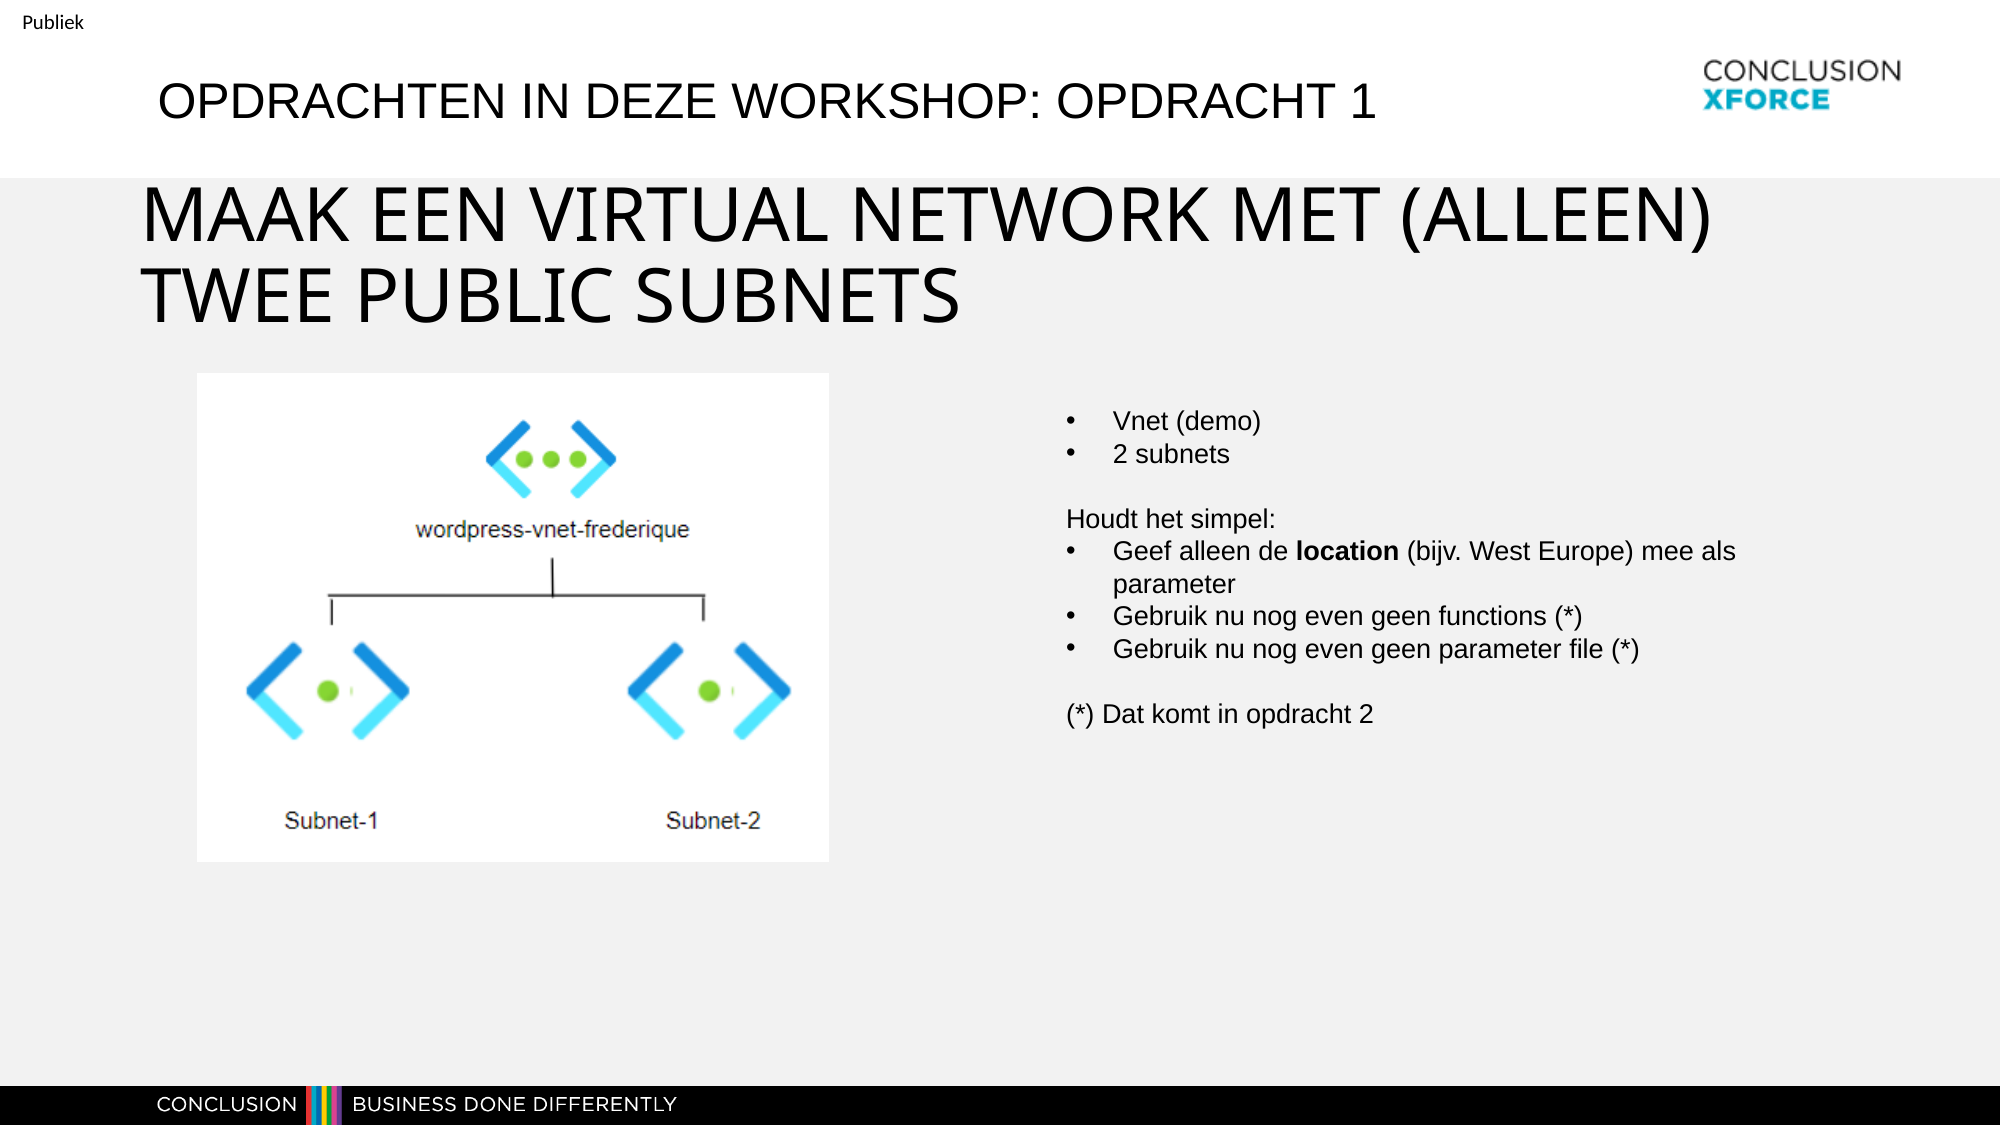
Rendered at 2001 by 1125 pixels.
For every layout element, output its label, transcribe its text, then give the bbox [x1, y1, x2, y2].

picture [197, 373, 829, 862]
picture [318, 1086, 2000, 1125]
picture [1684, 39, 1923, 149]
list Maak een virtual network met (alleen) twee public subnets [139, 211, 1826, 988]
picture [0, 1086, 315, 1125]
title Opdrachten in deze workshop: Opdracht 1 [157, 87, 1469, 114]
text_box Vnet (demo) 2 subnets Houdt het simpel: Geef alleen de location (bijv. West Europe) mee als parameter Gebruik nu nog even geen functions (*) Gebruik nu nog even geen parameter file (*) (*) Dat komt in opdracht 2 [1065, 403, 1786, 729]
